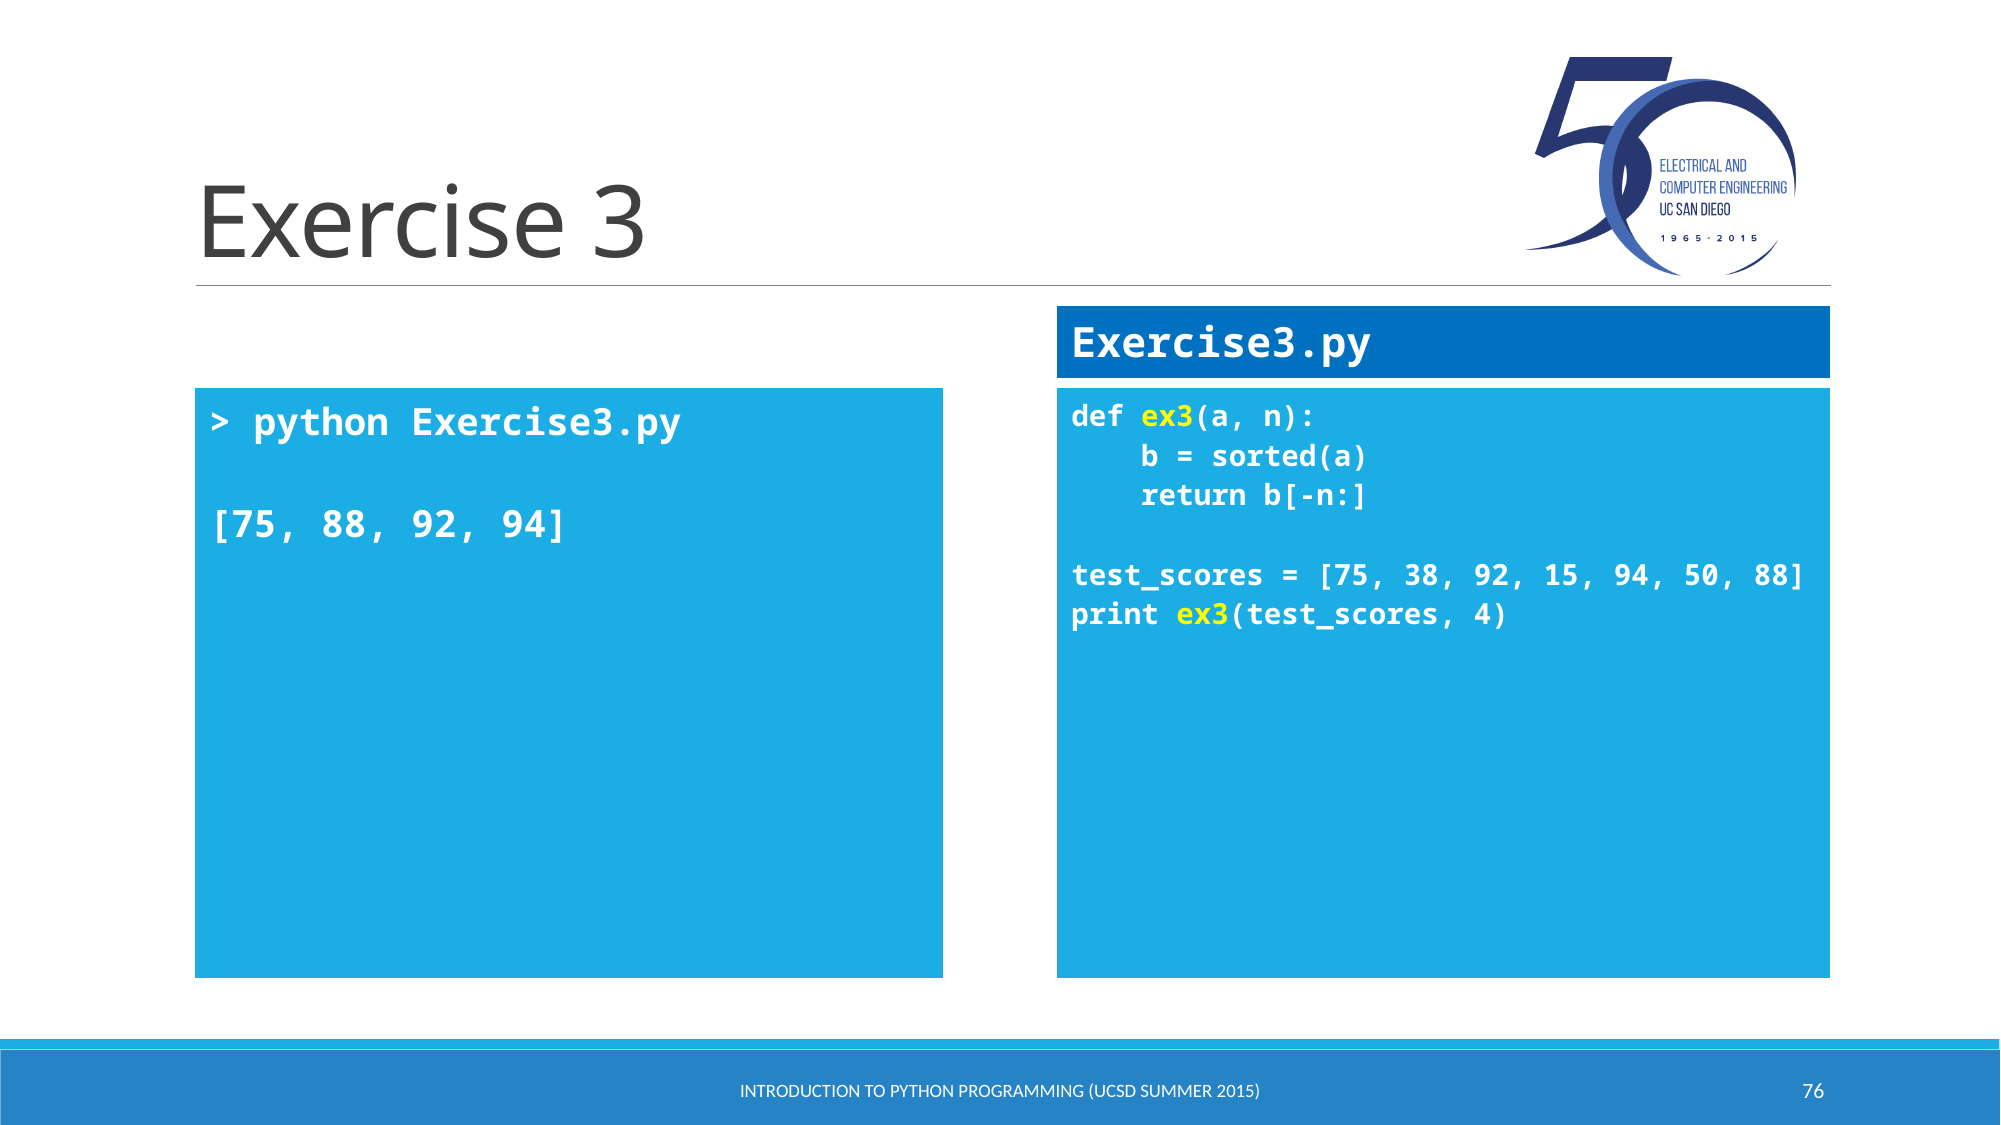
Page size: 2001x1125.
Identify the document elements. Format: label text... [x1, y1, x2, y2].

table_header def ex3(a, n): b = sorted(a) return b[-n:] test_scores = [75, 38, 92, 15, 94, 50, 88] print ex3(test_scores, 4) [1057, 388, 1830, 978]
table_header Exercise3.py [1057, 306, 1830, 378]
title Exercise 3 [180, 47, 1830, 285]
footer Introduction to Python Programming (UCSD Summer 2015) [604, 1059, 1396, 1120]
slide_number 76 [1624, 1059, 1840, 1120]
table_header > python Exercise3.py [75, 88, 92, 94] [195, 388, 943, 978]
